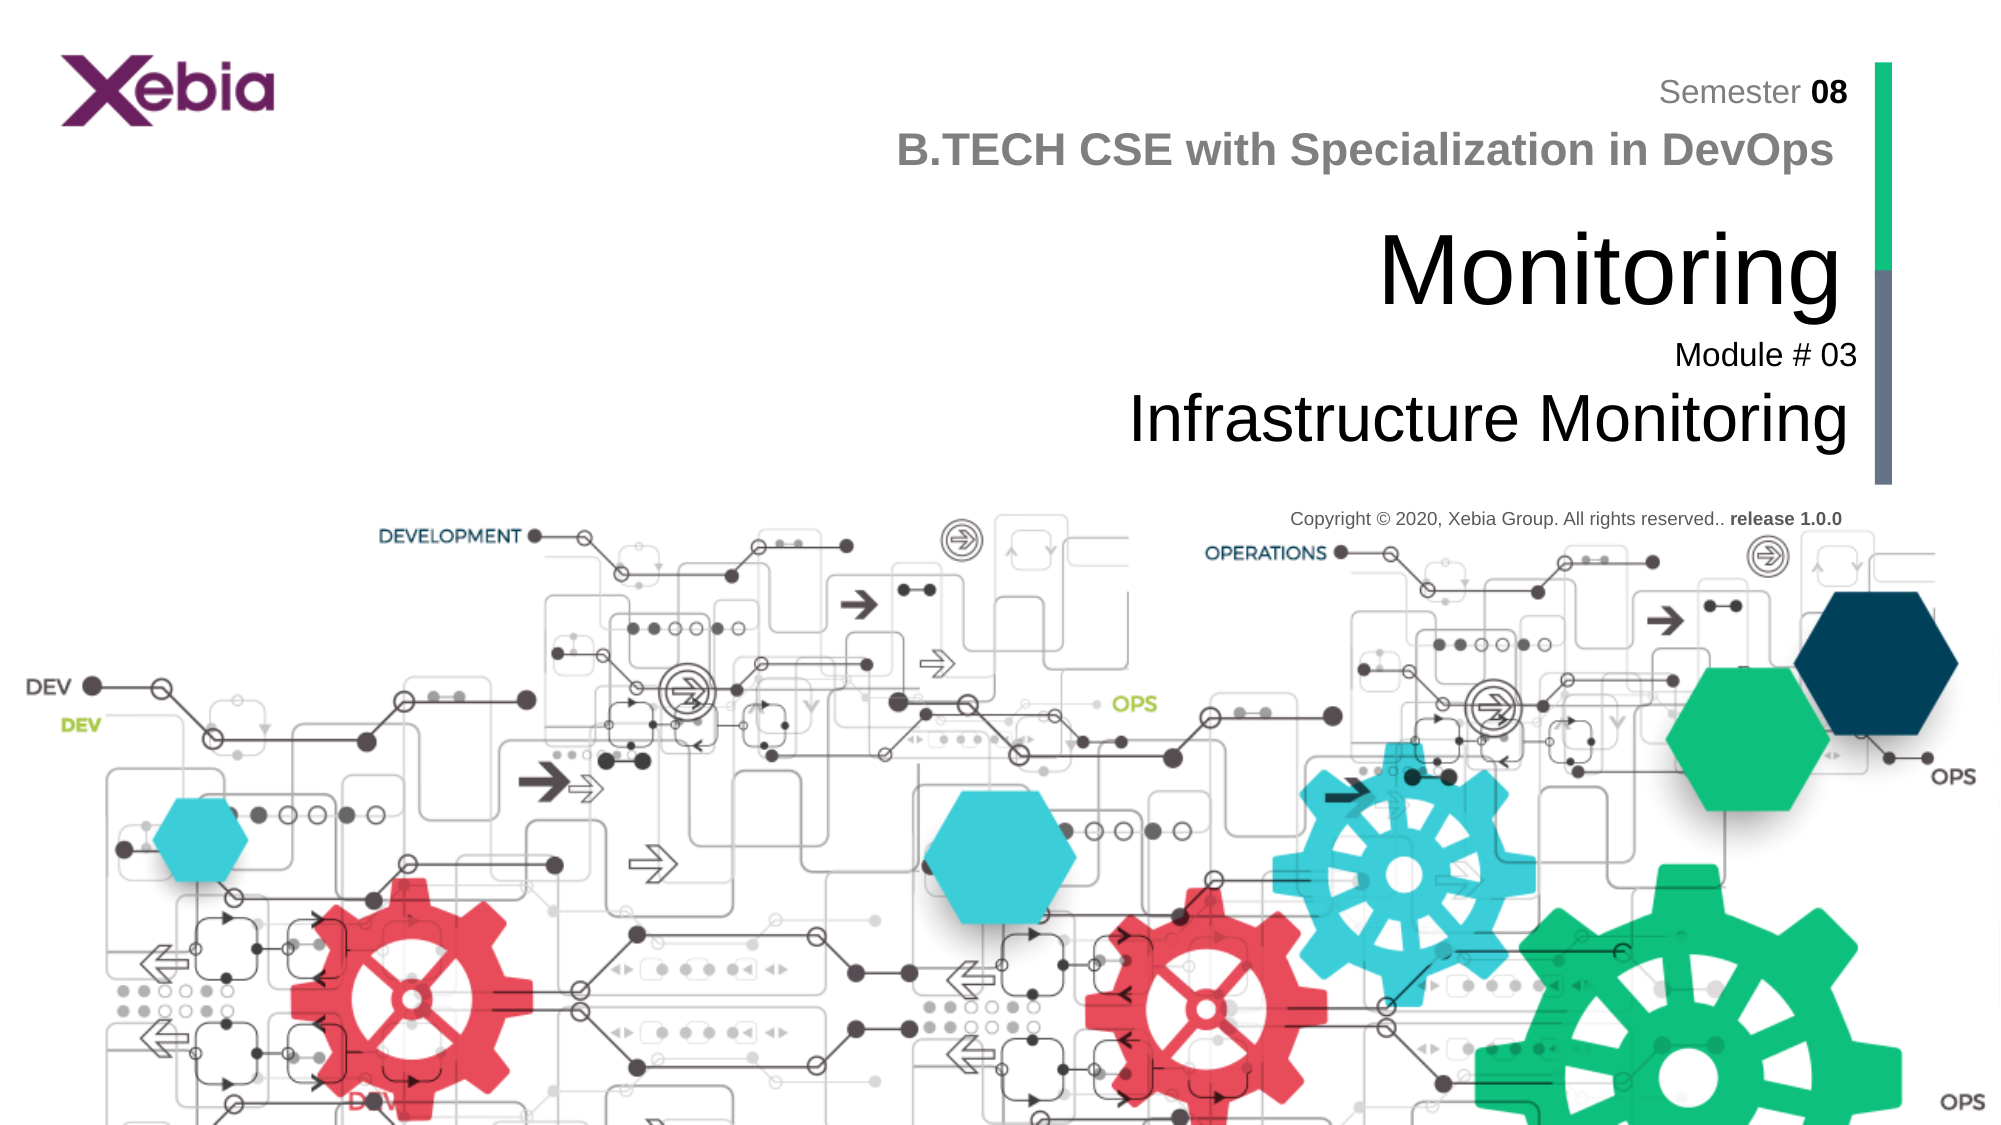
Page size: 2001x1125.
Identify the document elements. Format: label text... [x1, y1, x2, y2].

picture [0, 0, 2000, 1125]
list Infrastructure Monitoring [333, 367, 1866, 483]
list Monitoring [217, 171, 1864, 339]
